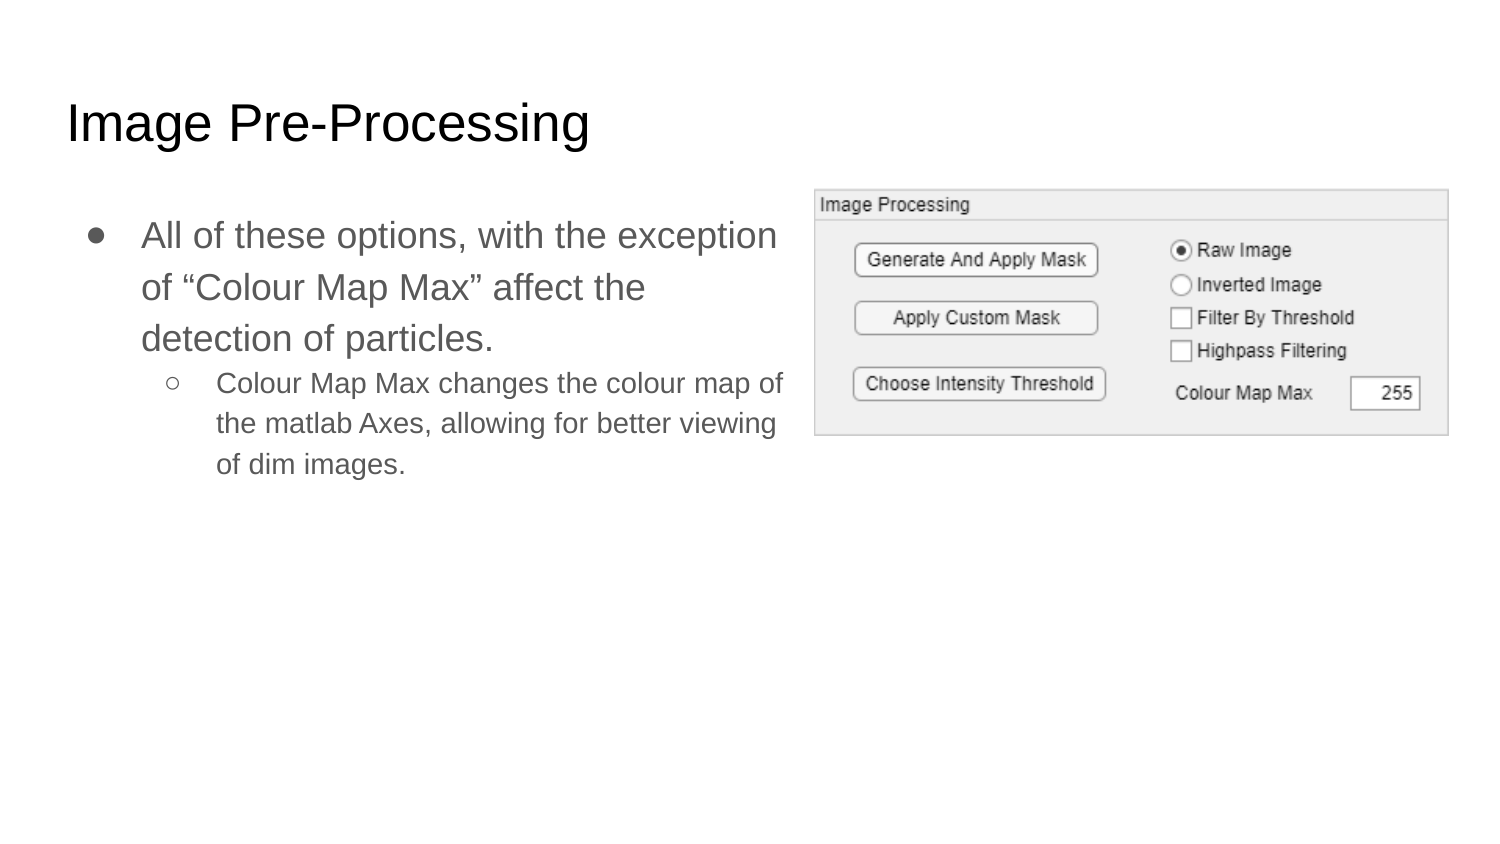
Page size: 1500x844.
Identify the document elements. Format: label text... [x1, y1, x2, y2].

title Image Pre-Processing [51, 72, 1449, 167]
picture [814, 188, 1450, 437]
list All of these options, with the exception of “Colour Map Max” affect the detection of particles. Colour Map Max changes the colour map of the matlab Axes, allowing for better viewing of dim images. [51, 189, 815, 750]
